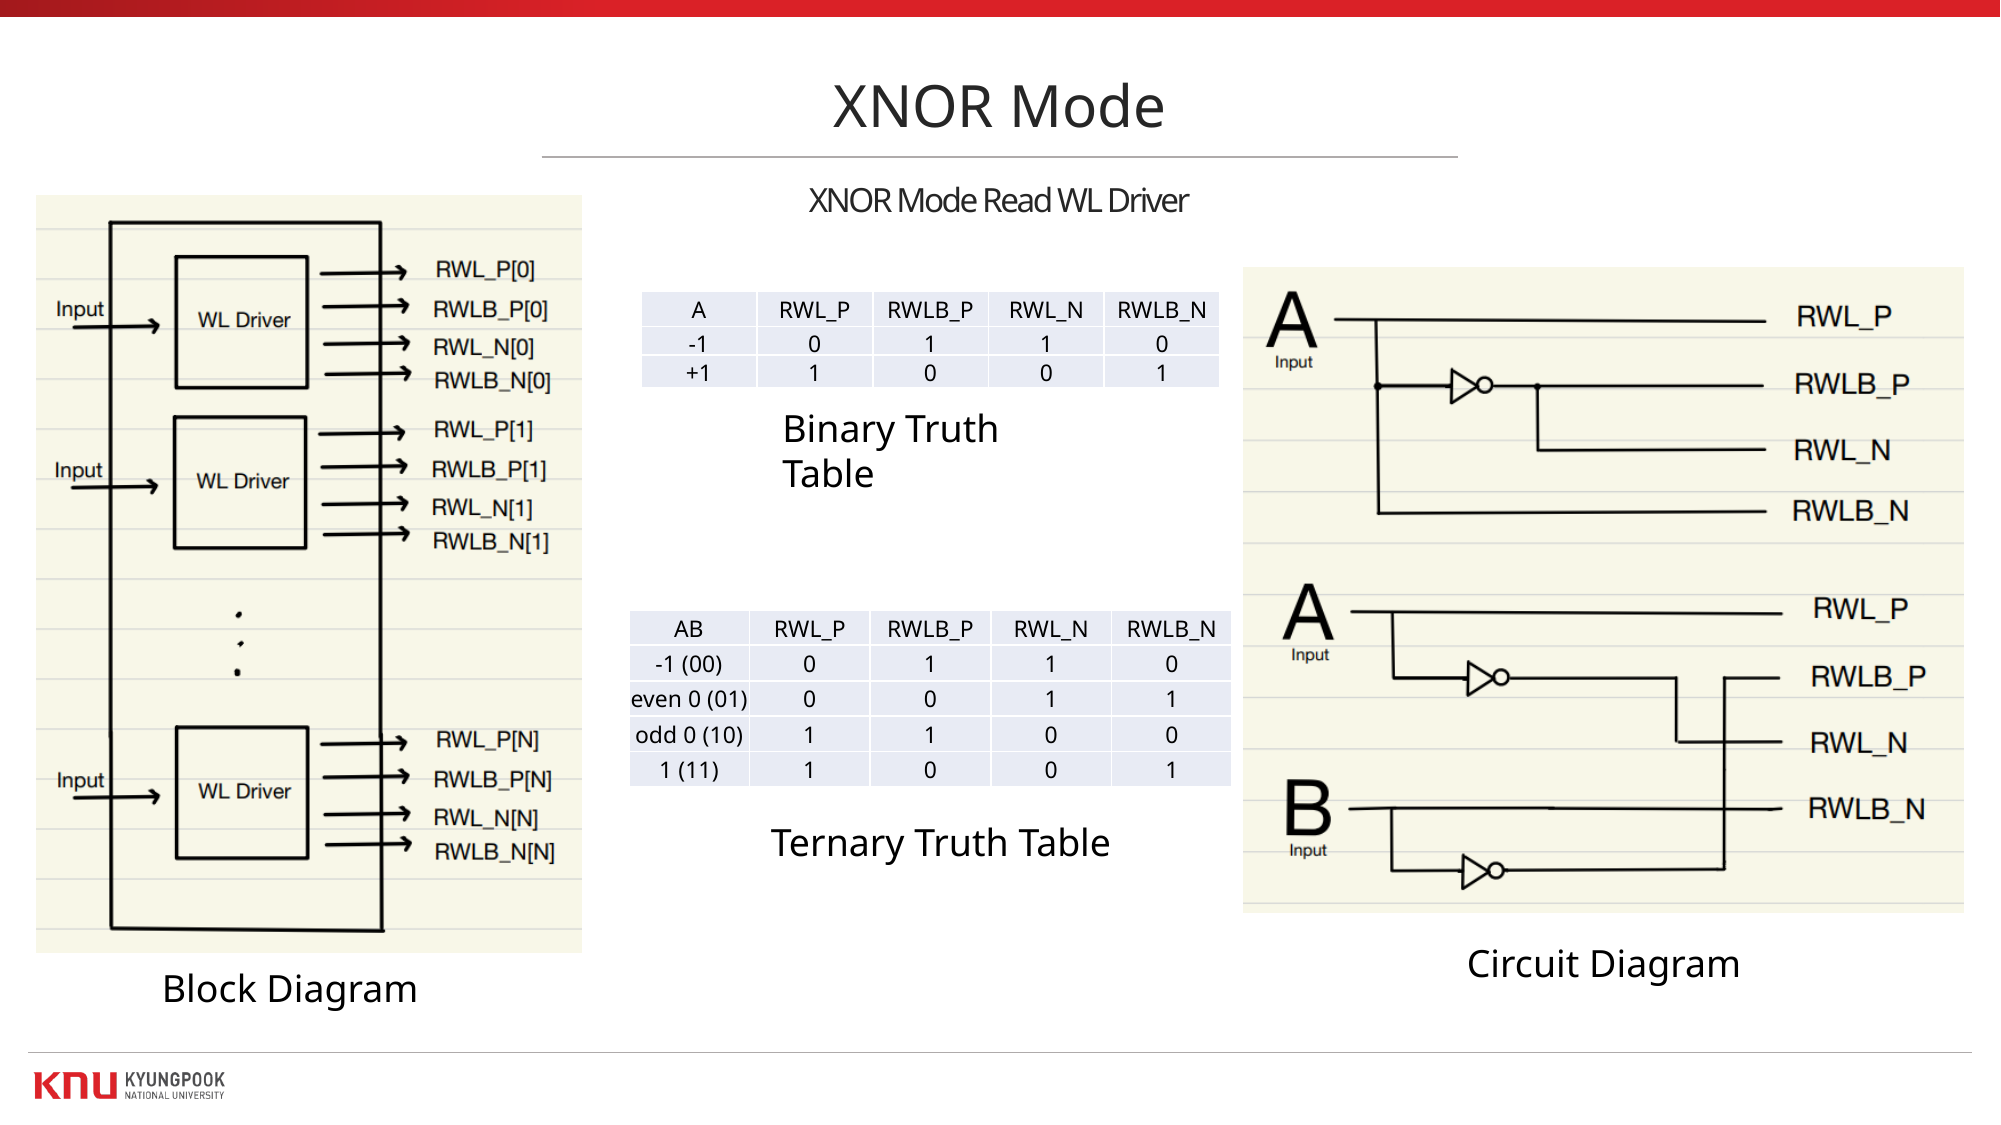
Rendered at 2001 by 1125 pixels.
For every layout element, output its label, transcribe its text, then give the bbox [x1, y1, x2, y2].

table_cell 0 [750, 646, 869, 680]
text_box XNOR Mode [534, 61, 1466, 147]
text_box Ternary Truth Table [756, 811, 1243, 872]
table_header RWL_P [758, 292, 872, 326]
table_cell 0 [871, 682, 990, 715]
table_cell 1 [750, 717, 869, 751]
table_header A [642, 292, 756, 326]
table_cell 0 [1112, 646, 1231, 680]
table_cell 1 [992, 646, 1111, 680]
table_header RWLB_N [1105, 292, 1219, 326]
picture [36, 195, 582, 953]
table_cell 1 [1105, 356, 1219, 387]
text_box Circuit Diagram [1452, 932, 2000, 993]
table_cell 0 [992, 717, 1111, 751]
table_cell odd 0 (10) [630, 717, 749, 751]
table_cell 1 (11) [630, 752, 749, 786]
table_cell 0 [992, 752, 1111, 786]
table_cell -1 (00) [630, 646, 749, 680]
table_cell -1 [642, 327, 756, 354]
text_box Binary Truth Table [767, 397, 1111, 503]
table_header RWL_P [750, 611, 869, 644]
table_header AB [630, 611, 749, 644]
table_cell 1 [1112, 752, 1231, 786]
picture [33, 1072, 225, 1099]
table_cell 0 [871, 752, 990, 786]
table_cell 0 [989, 356, 1103, 387]
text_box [212, 156, 1788, 228]
table_header RWLB_P [871, 611, 990, 644]
table_cell 1 [871, 717, 990, 751]
table_cell 0 [874, 356, 988, 387]
table_cell 1 [1112, 682, 1231, 715]
table_header RWLB_P [874, 292, 988, 326]
table_cell +1 [642, 356, 756, 387]
table_cell 1 [992, 682, 1111, 715]
table_header RWLB_N [1112, 611, 1231, 644]
table_header RWL_N [989, 292, 1103, 326]
table_cell 1 [874, 327, 988, 354]
table_cell even 0 (01) [630, 682, 749, 715]
table_cell 0 [758, 327, 872, 354]
table_cell 1 [871, 646, 990, 680]
table_header RWL_N [992, 611, 1111, 644]
table_cell 0 [1112, 717, 1231, 751]
table_cell 1 [750, 752, 869, 786]
picture [1243, 267, 1964, 913]
table_cell 0 [1105, 327, 1219, 354]
table_cell 1 [989, 327, 1103, 354]
table_cell 1 [758, 356, 872, 387]
text_box Block Diagram [147, 957, 655, 1017]
table_cell 0 [750, 682, 869, 715]
